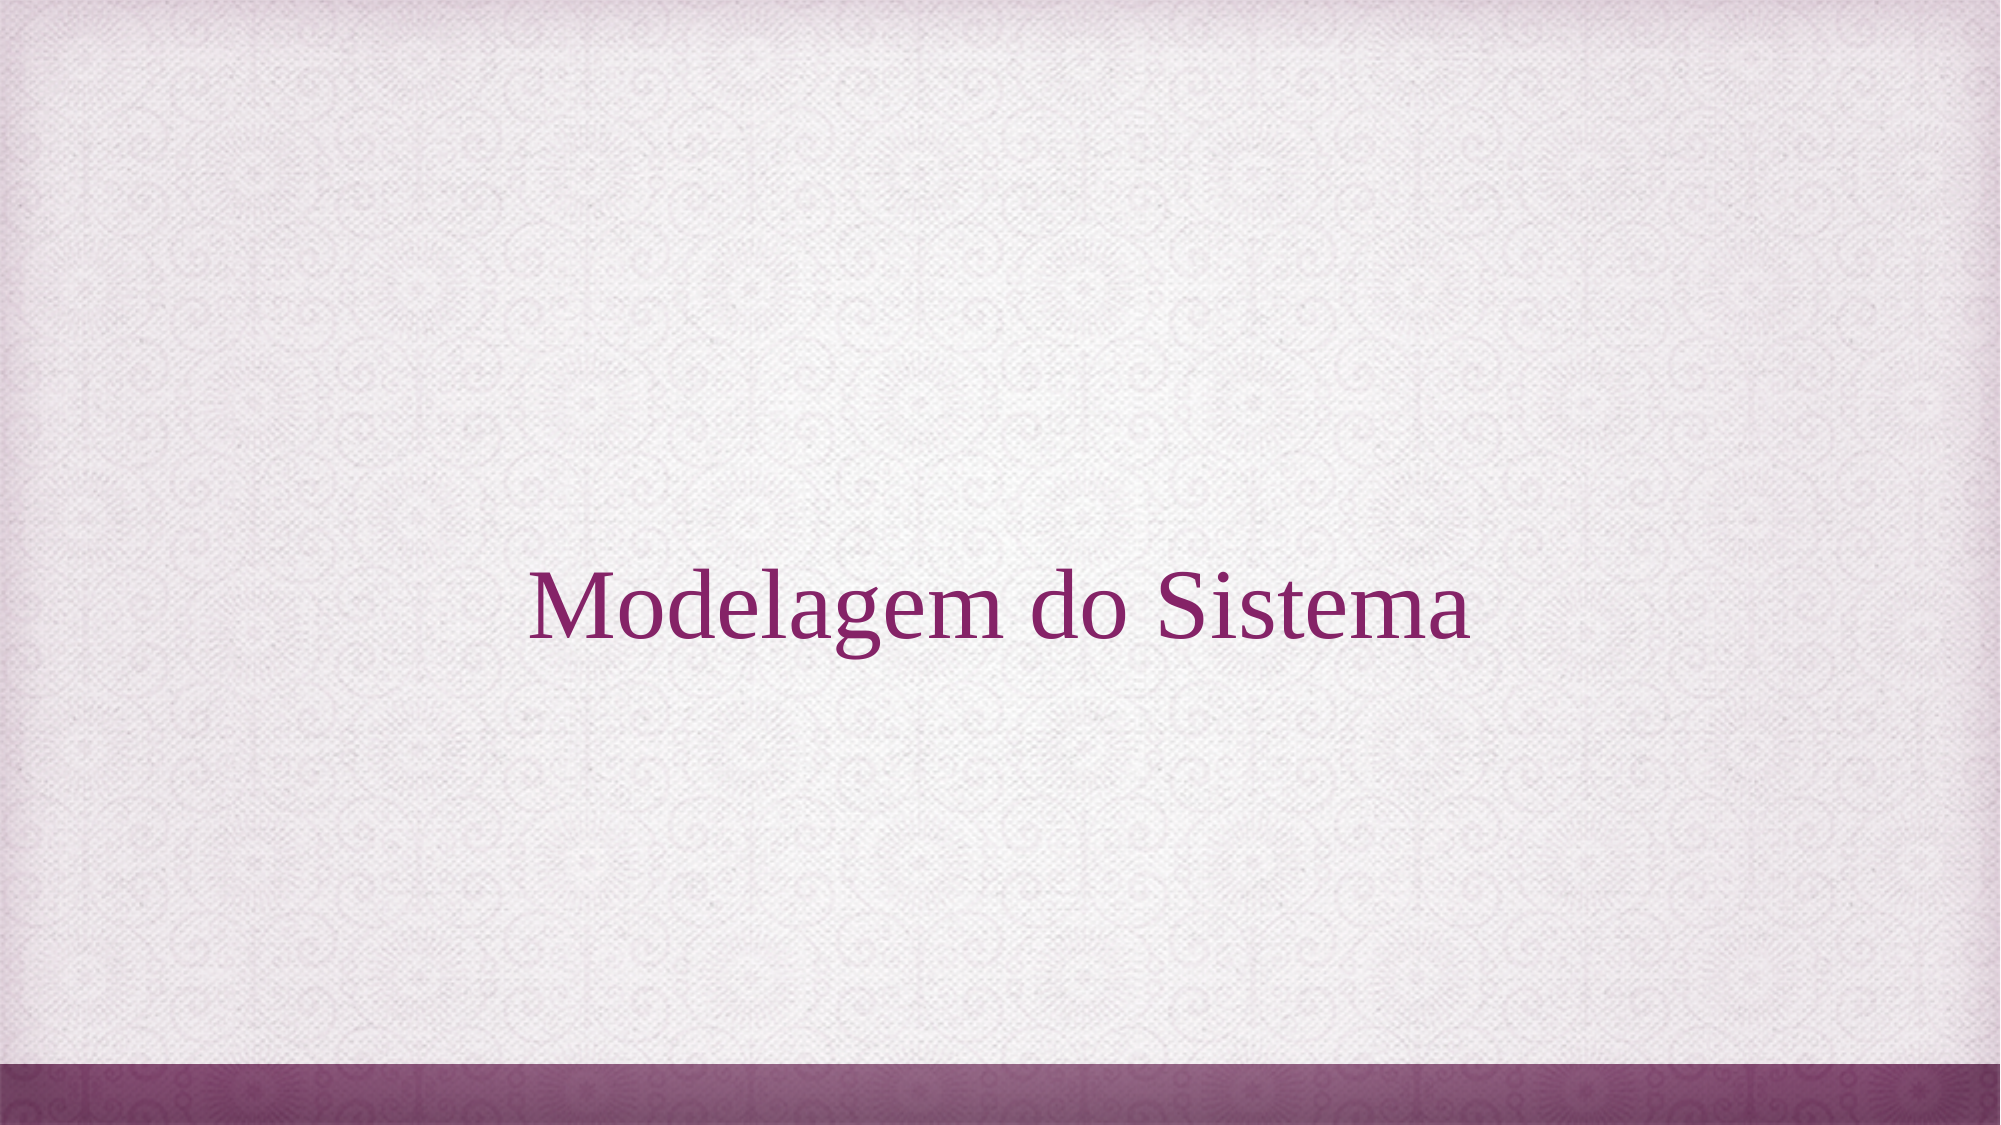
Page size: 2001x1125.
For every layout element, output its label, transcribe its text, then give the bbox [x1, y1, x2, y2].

title Modelagem do Sistema [324, 289, 1675, 669]
picture [0, 0, 2001, 1125]
